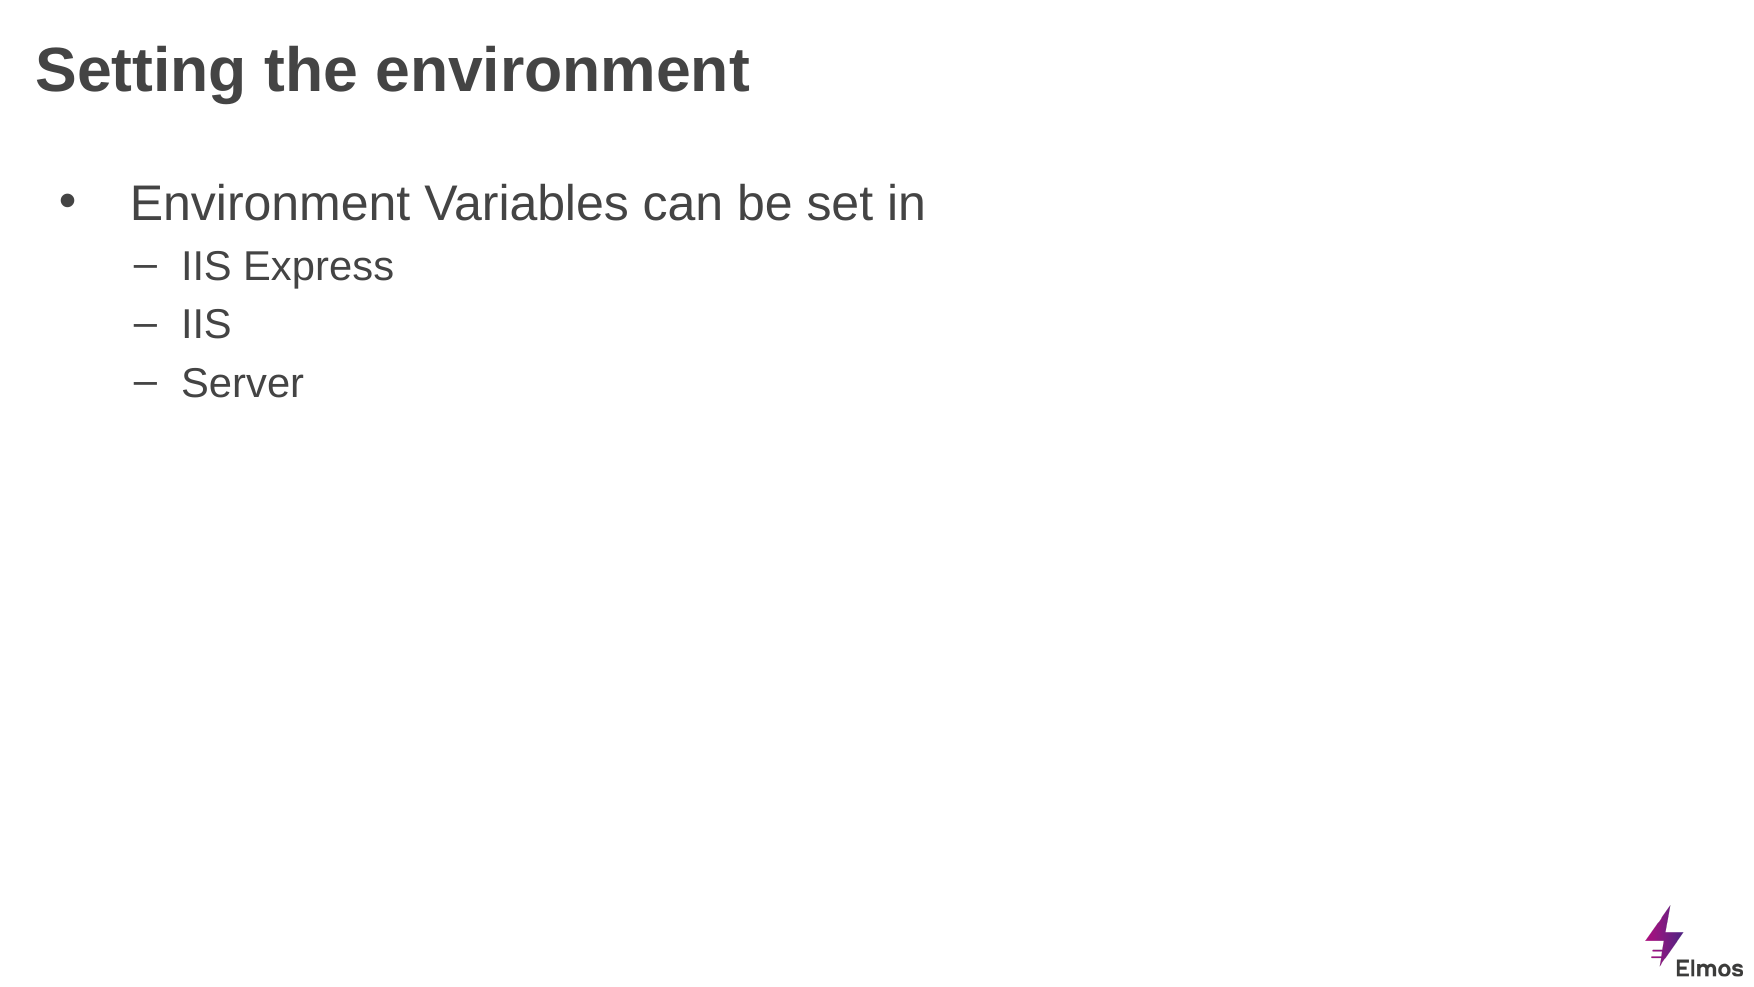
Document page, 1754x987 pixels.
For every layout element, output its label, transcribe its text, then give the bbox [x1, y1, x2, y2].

picture [1645, 905, 1743, 977]
list Environment Variables can be set in IIS Express IIS Server [59, 170, 1721, 958]
title Setting the environment [35, 29, 1721, 133]
